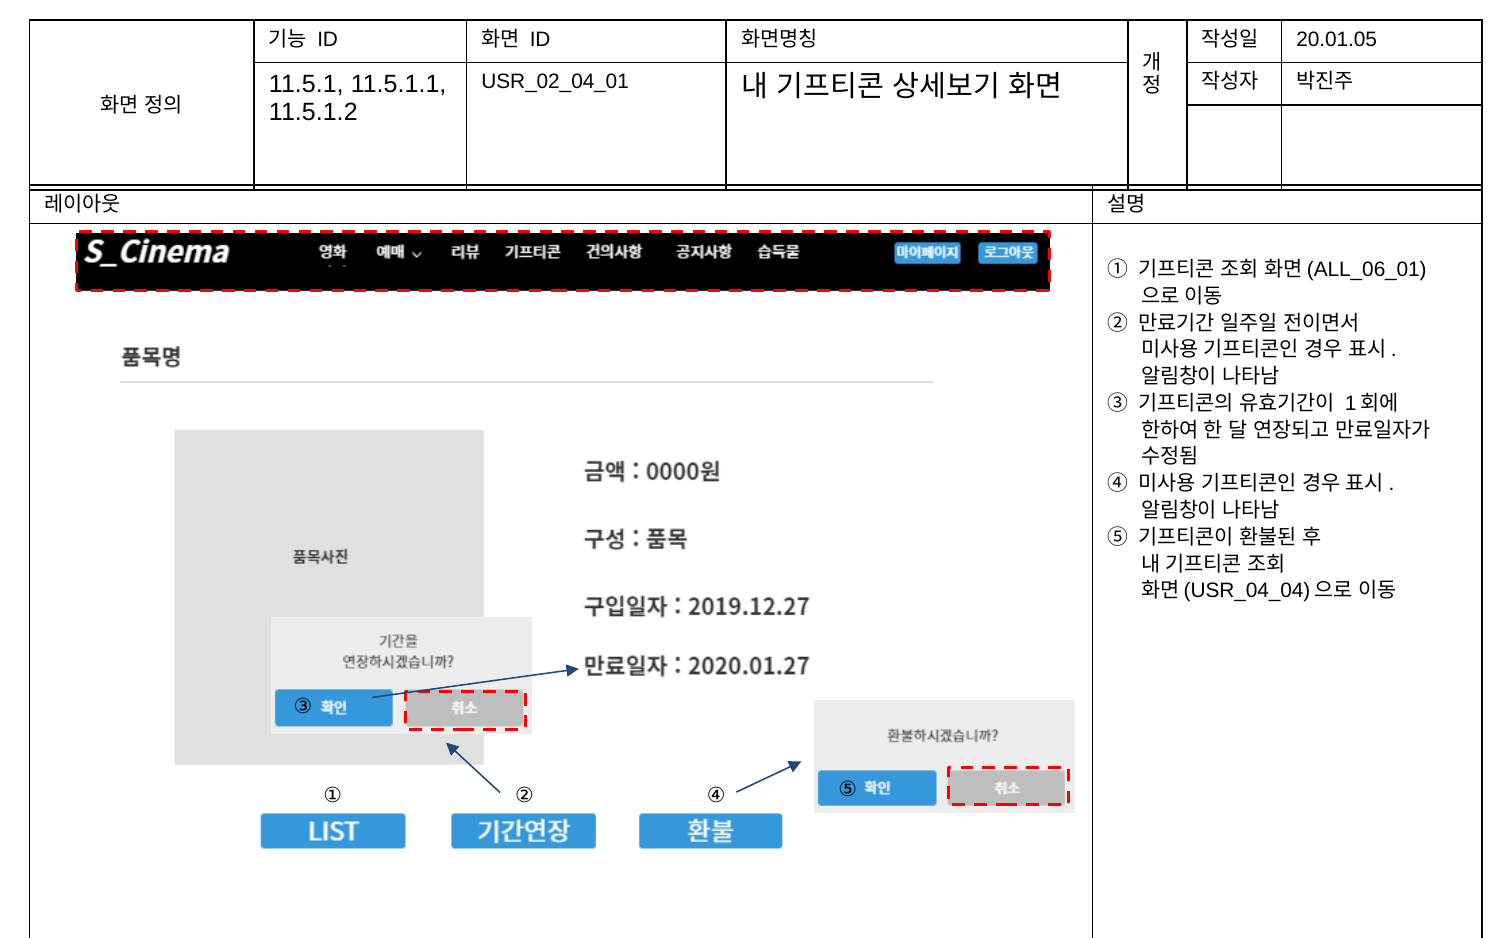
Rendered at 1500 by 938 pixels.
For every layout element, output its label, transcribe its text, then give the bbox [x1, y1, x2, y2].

table_header 작성일 [1188, 21, 1281, 62]
table_header 개정 [1129, 21, 1186, 189]
table_cell 내 기프티콘 상세보기 화면 [727, 63, 1127, 189]
table_cell 11.5.1, 11.5.1.1, 11.5.1.2 [255, 63, 466, 189]
table_cell [1282, 106, 1481, 189]
picture [76, 232, 1075, 873]
table_cell ① 기프티콘 조회 화면(ALL_06_01) 으로 이동 ② 만료기간 일주일 전이면서 미사용 기프티콘인 경우 표시. 알림창이 나타남 ③ 기프티콘의 유효기간이 1회에 한하여 한 달 연장되고 만료일자가 수정됨 ④ 미사용 기프티콘인 경우 표시. 알림창이 나타남 ⑤ 기프티콘이 환불된 후 내 기프티콘 조회 화면(USR_04_04)으로 이동 [1093, 224, 1481, 938]
table_cell [30, 224, 1092, 938]
table_header 화면 ID [467, 21, 725, 62]
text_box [445, 742, 501, 793]
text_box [372, 668, 580, 698]
table_header 설명 [1093, 191, 1481, 223]
table_cell 박진주 [1282, 63, 1481, 104]
table_cell 작성자 [1188, 63, 1281, 104]
table_header 레이아웃 [30, 191, 1092, 223]
table_header 화면 정의 [30, 21, 253, 189]
table_header 화면명칭 [727, 21, 1127, 62]
table_header 20.01.05 [1282, 21, 1481, 62]
table_header 기능 ID [255, 21, 466, 62]
table_cell USR_02_04_01 [467, 63, 725, 189]
table_cell [1188, 106, 1281, 189]
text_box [736, 761, 802, 793]
